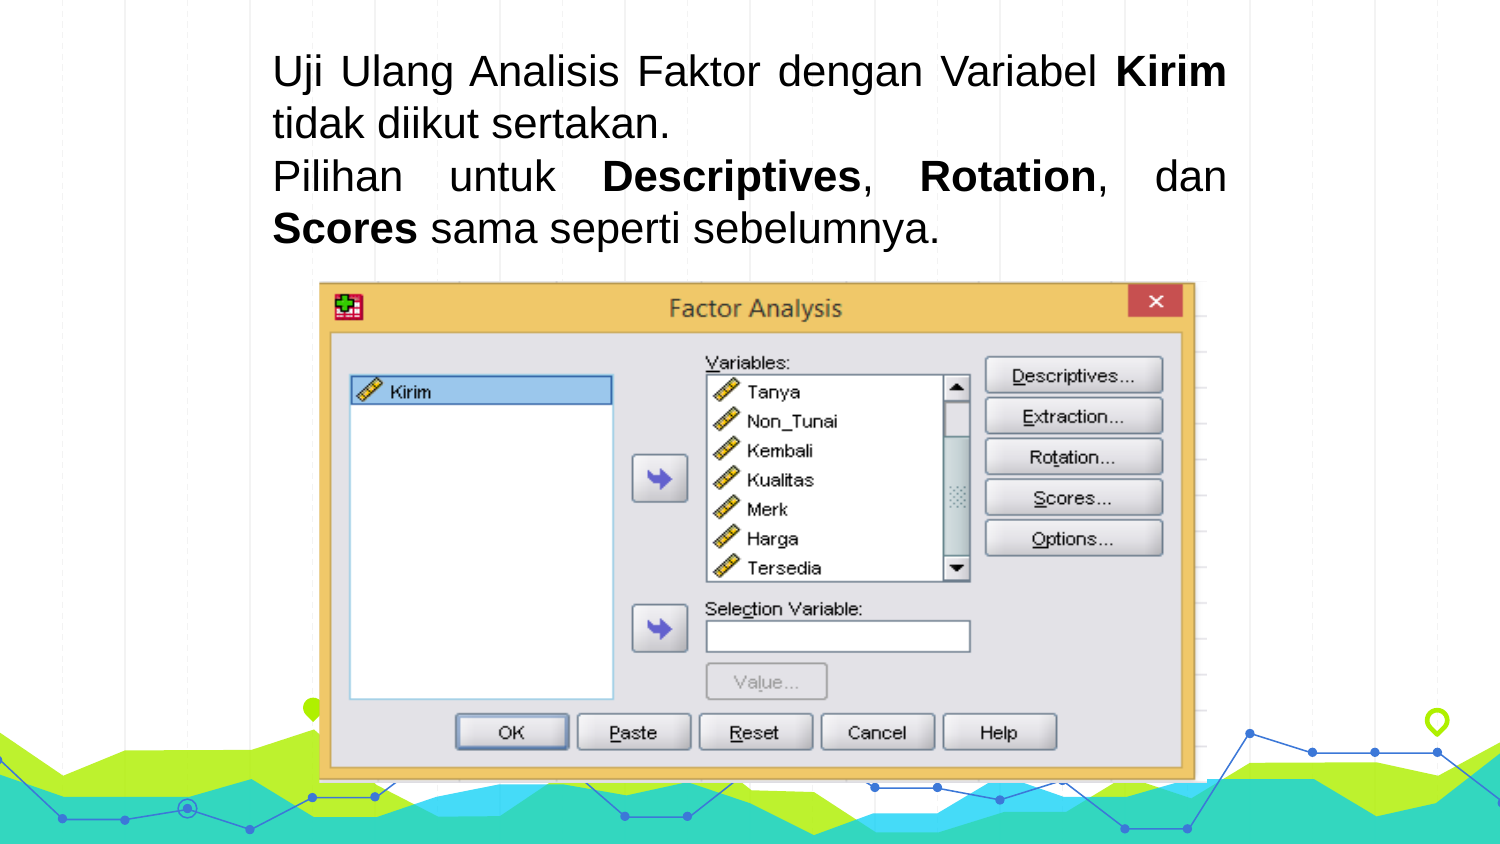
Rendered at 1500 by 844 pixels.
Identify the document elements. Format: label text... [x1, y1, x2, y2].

picture [318, 281, 1208, 783]
text_box Uji Ulang Analisis Faktor dengan Variabel Kirim tidak diikut sertakan. Pilihan untuk Descriptives, Rotation, dan Scores sama seperti sebelumnya. [257, 35, 1243, 260]
